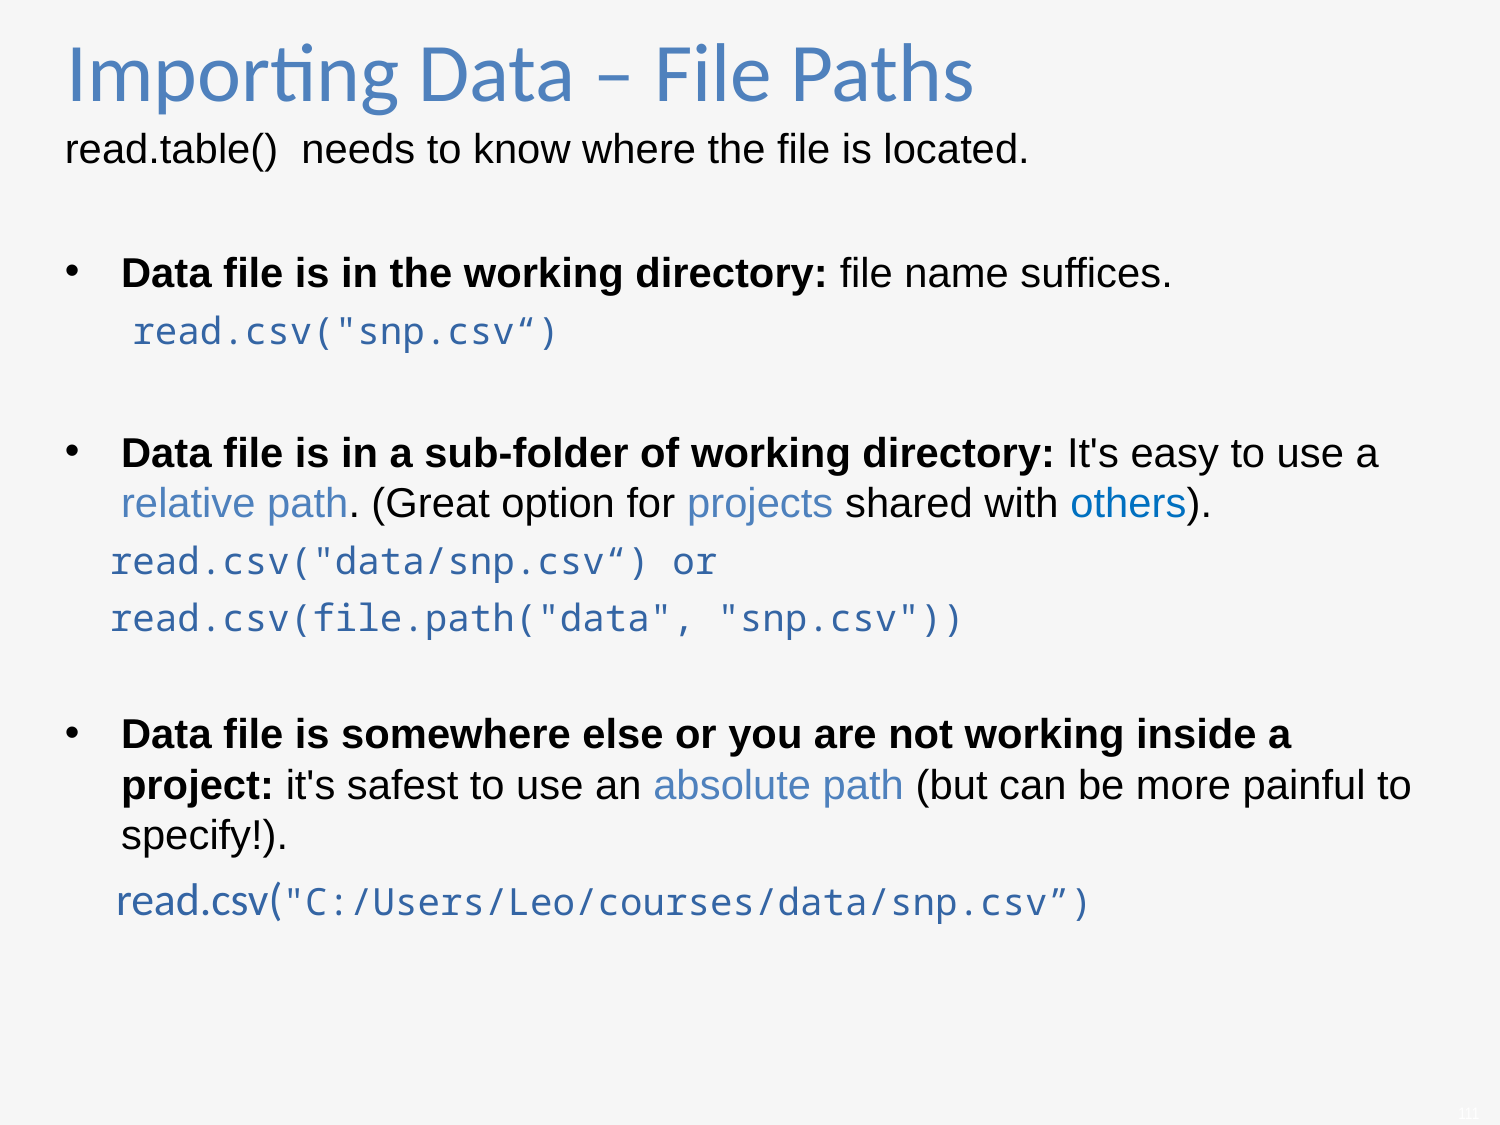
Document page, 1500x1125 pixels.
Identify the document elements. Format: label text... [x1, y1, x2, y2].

text_box Importing Data – File Paths [42, 18, 1470, 120]
text_box read.table() needs to know where the file is located. Data file is in the working directory: file name suffices. read.csv("snp.csv“) Data file is in a sub-folder of working directory: It's easy to use a relative path. (Great option for projects shared with others). read.csv("data/snp.csv“) or read.csv(file.path("data", "snp.csv")) Data file is somewhere else or you are not working inside a project: it's safest to use an absolute path (but can be more painful to specify!). read.csv("C:/Users/Leo/courses/data/snp.csv”) [64, 120, 1436, 1038]
